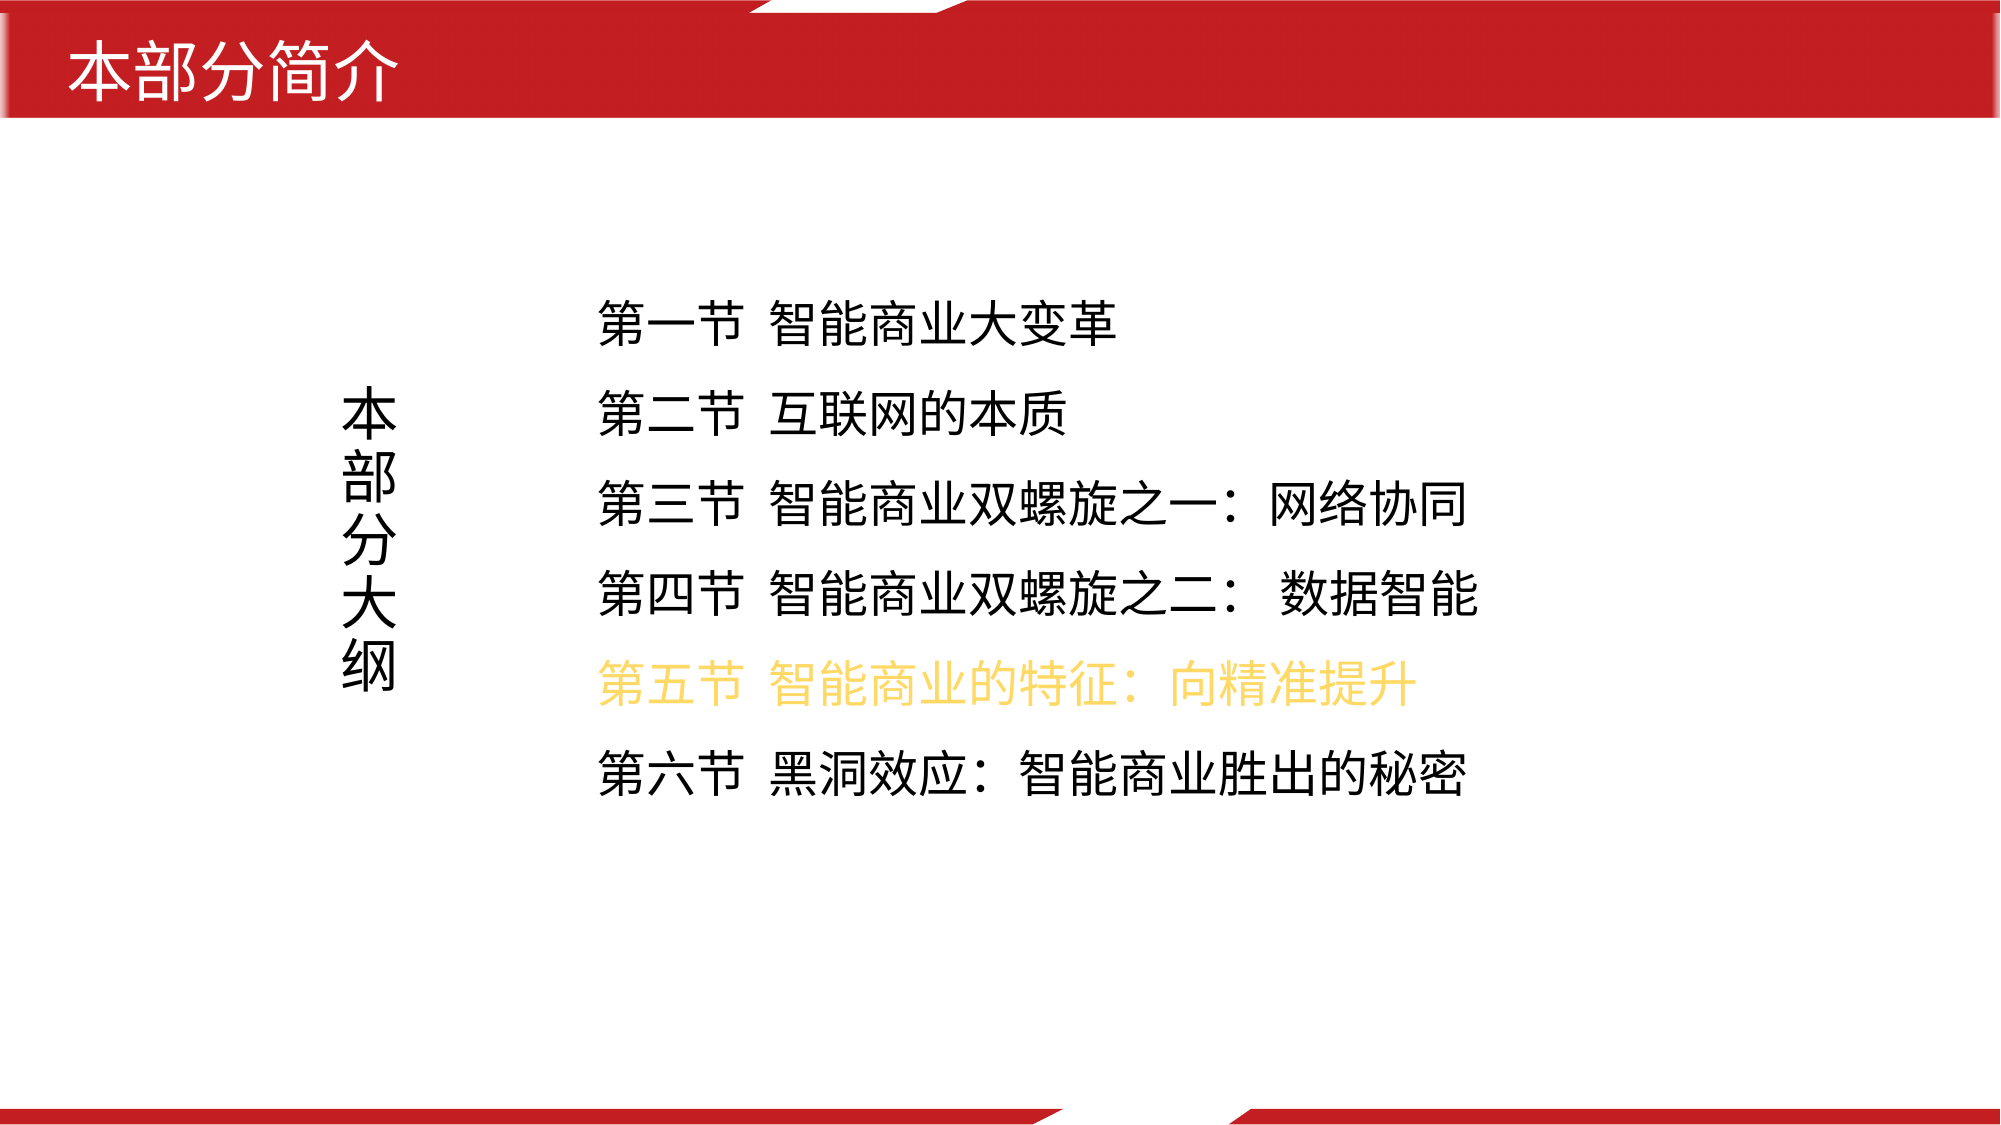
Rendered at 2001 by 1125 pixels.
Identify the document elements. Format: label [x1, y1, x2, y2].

text_box [0, 0, 2000, 1125]
